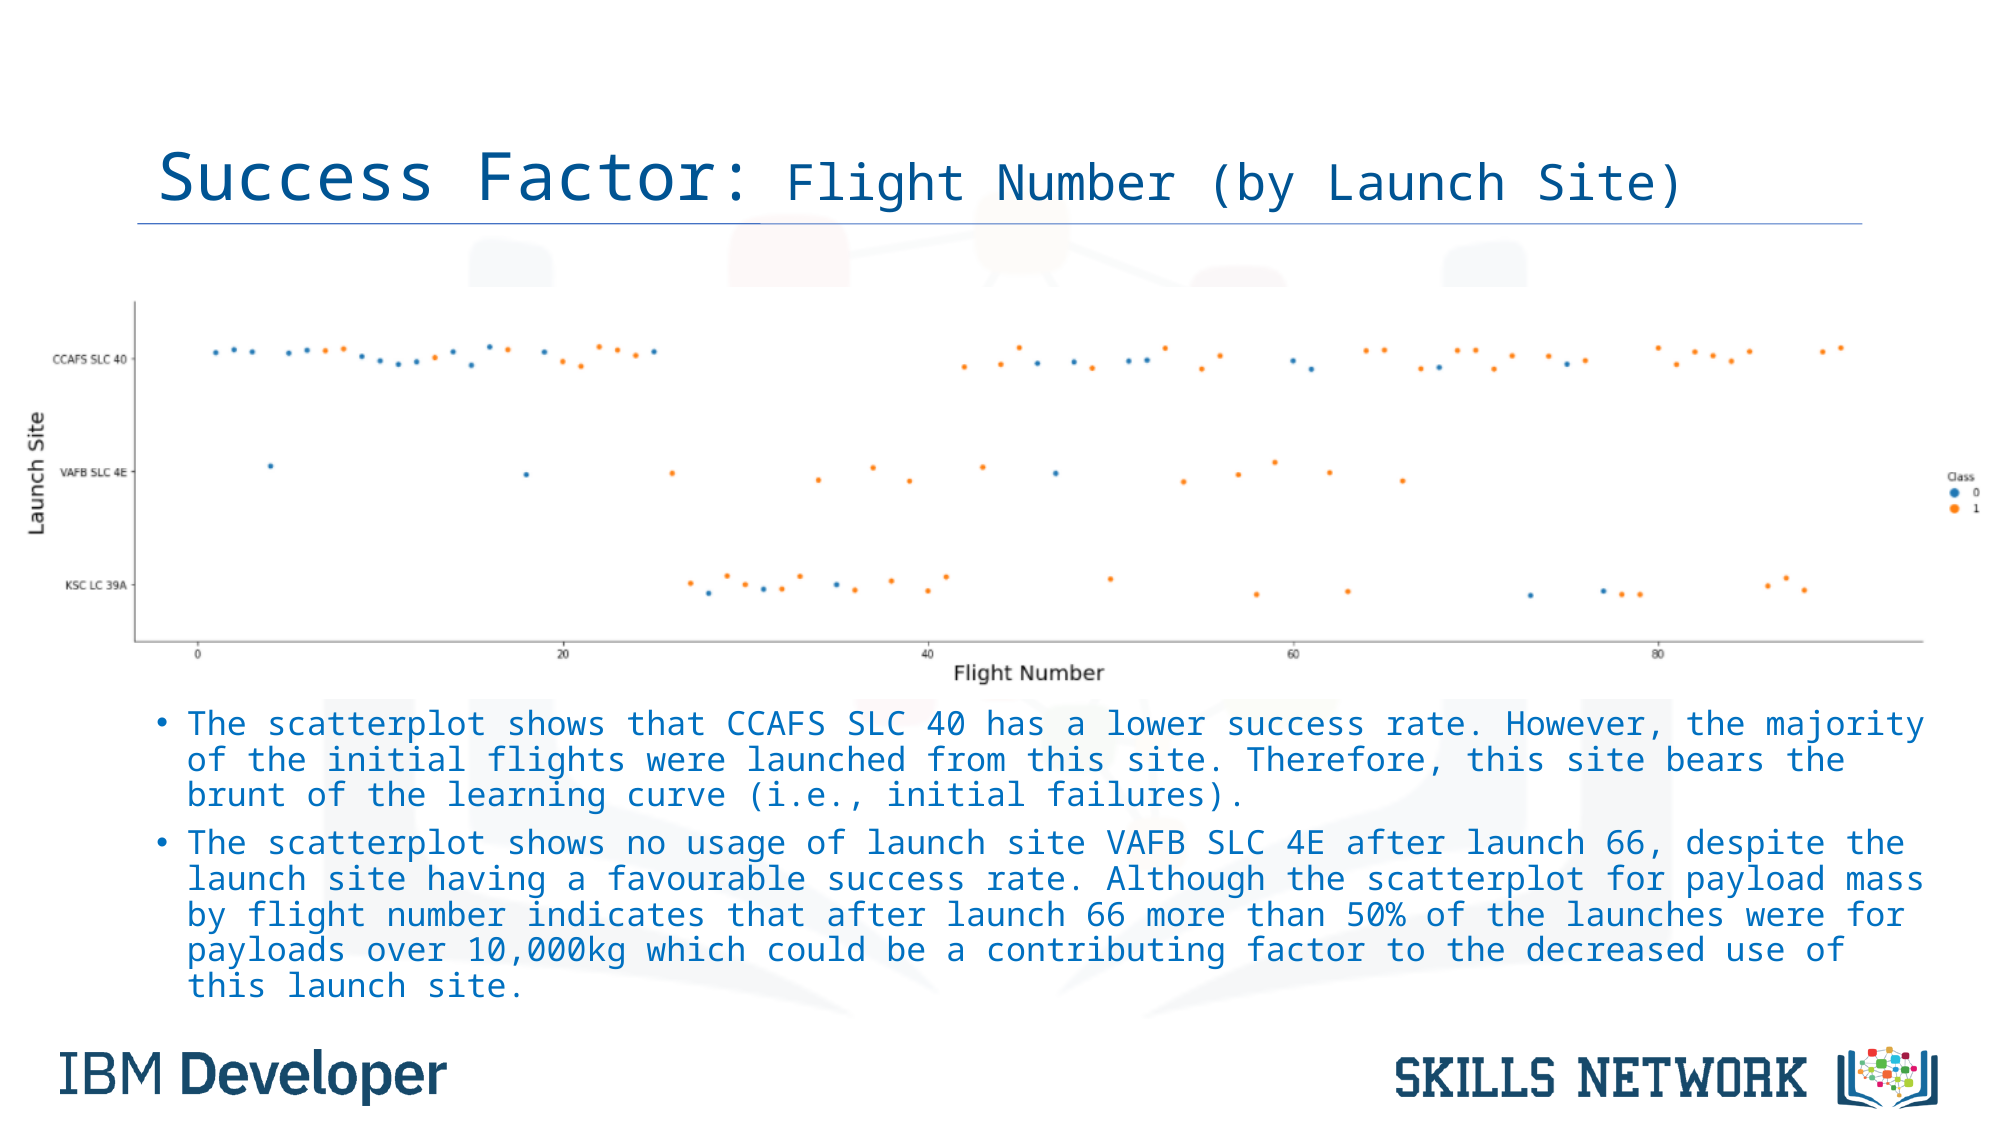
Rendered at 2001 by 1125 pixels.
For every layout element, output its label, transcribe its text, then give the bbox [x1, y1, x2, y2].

picture [1390, 1045, 1945, 1111]
list The scatterplot shows that CCAFS SLC 40 has a lower success rate. However, the majority of the initial flights were launched from this site. Therefore, this site bears the brunt of the learning curve (i.e., initial failures). The scatterplot shows no usage of launch site VAFB SLC 4E after launch 66, despite the launch site having a favourable success rate. Although the scatterplot for payload mass by flight number indicates that after launch 66 more than 50% of the launches were for payloads over 10,000kg which could be a contributing factor to the decreased use of this launch site. [141, 699, 1946, 1014]
title Success Factor: Flight Number (by Launch Site) [141, 70, 1862, 287]
picture [55, 1045, 459, 1108]
picture [12, 287, 1992, 699]
